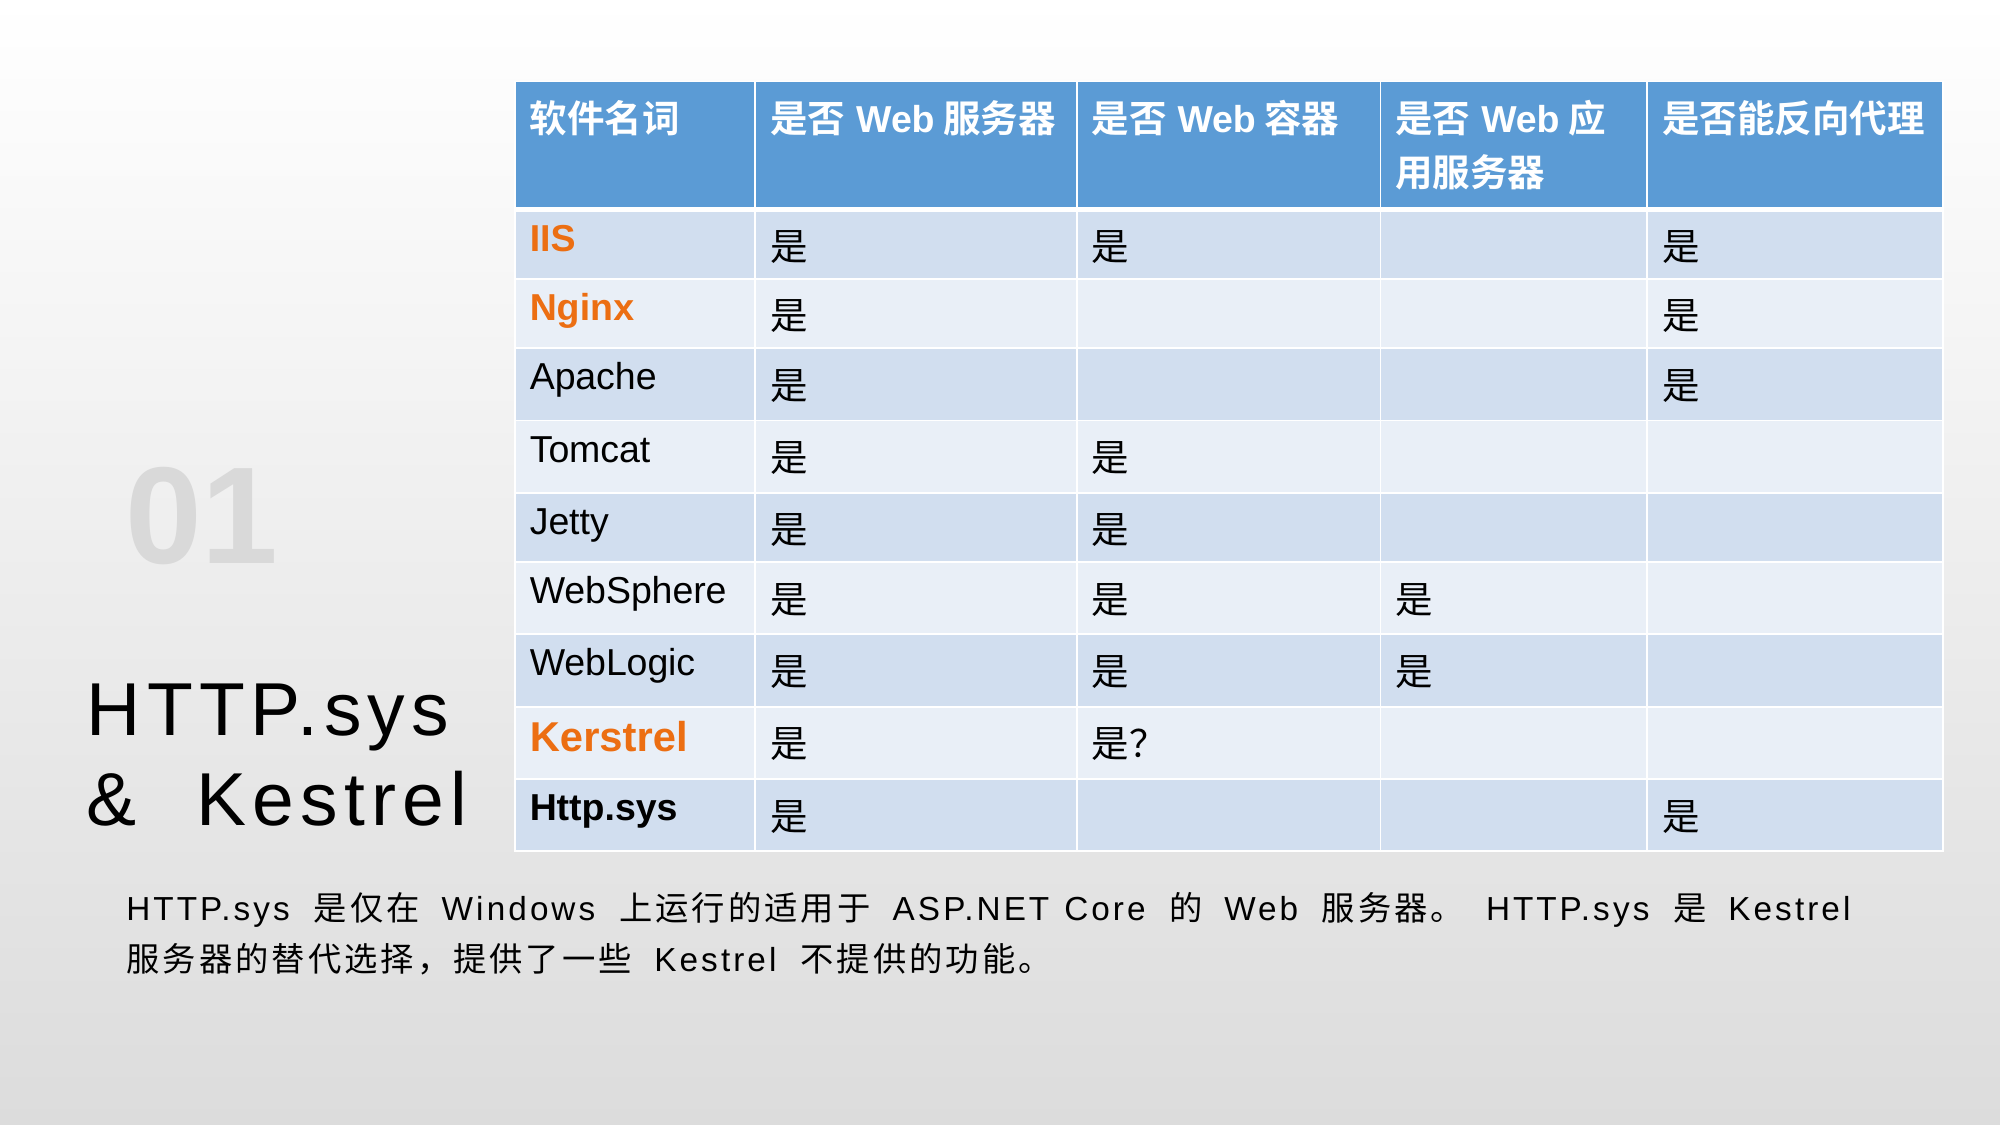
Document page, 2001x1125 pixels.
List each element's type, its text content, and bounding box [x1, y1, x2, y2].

table_cell [1078, 280, 1380, 347]
table_cell [1381, 780, 1646, 850]
table_cell 是？ [1078, 708, 1380, 778]
text_box 01 [109, 384, 323, 600]
table_cell [1648, 494, 1942, 561]
table_cell Nginx [516, 280, 754, 347]
table_cell 是 [1078, 212, 1380, 278]
table_cell [1381, 212, 1646, 278]
table_cell 是 [1381, 635, 1646, 706]
table_header 是否Web应用服务器 [1381, 82, 1646, 207]
table_cell 是 [1648, 780, 1942, 850]
table_cell 是 [1381, 563, 1646, 633]
table_cell 是 [756, 212, 1076, 278]
table_cell Http.sys [516, 780, 754, 850]
table_cell Jetty [516, 494, 754, 561]
table_cell 是 [1078, 421, 1380, 492]
table_cell 是 [756, 563, 1076, 633]
table_cell Tomcat [516, 421, 754, 492]
table_cell [1381, 349, 1646, 420]
title HTTP.sys & Kestrel [70, 653, 514, 757]
table_cell WebSphere [516, 563, 754, 633]
table_cell 是 [1078, 635, 1380, 706]
table_cell 是 [756, 280, 1076, 347]
table_cell [1648, 708, 1942, 778]
table_cell 是 [1078, 563, 1380, 633]
table_header 是否Web容器 [1078, 82, 1380, 207]
table_cell 是 [756, 635, 1076, 706]
table_cell [1078, 780, 1380, 850]
table_cell [1648, 563, 1942, 633]
table_cell IIS [516, 212, 754, 278]
table_cell WebLogic [516, 635, 754, 706]
table_header 是否Web服务器 [756, 82, 1076, 207]
table_cell 是 [1648, 212, 1942, 278]
table_cell Kerstrel [516, 708, 754, 778]
table_cell [1381, 708, 1646, 778]
table_header 软件名词 [516, 82, 754, 207]
table_cell 是 [756, 780, 1076, 850]
table_cell [1381, 421, 1646, 492]
table_cell 是 [756, 494, 1076, 561]
table_cell 是 [1648, 349, 1942, 420]
table_cell [1078, 349, 1380, 420]
table_cell [1648, 421, 1942, 492]
table_cell [1381, 280, 1646, 347]
list HTTP.sys 是仅在 Windows 上运行的适用于 ASP.NET Core 的 Web 服务器。 HTTP.sys 是 Kestrel 服务器的替代选择，提供了一些 Kestrel 不提供的功能。 [109, 868, 1891, 1046]
table_cell 是 [1648, 280, 1942, 347]
table_cell 是 [756, 708, 1076, 778]
table_cell 是 [1078, 494, 1380, 561]
table_cell 是 [756, 349, 1076, 420]
table_cell Apache [516, 349, 754, 420]
table_cell [1381, 494, 1646, 561]
table_cell 是 [756, 421, 1076, 492]
table_header 是否能反向代理 [1648, 82, 1942, 207]
table_cell [1648, 635, 1942, 706]
